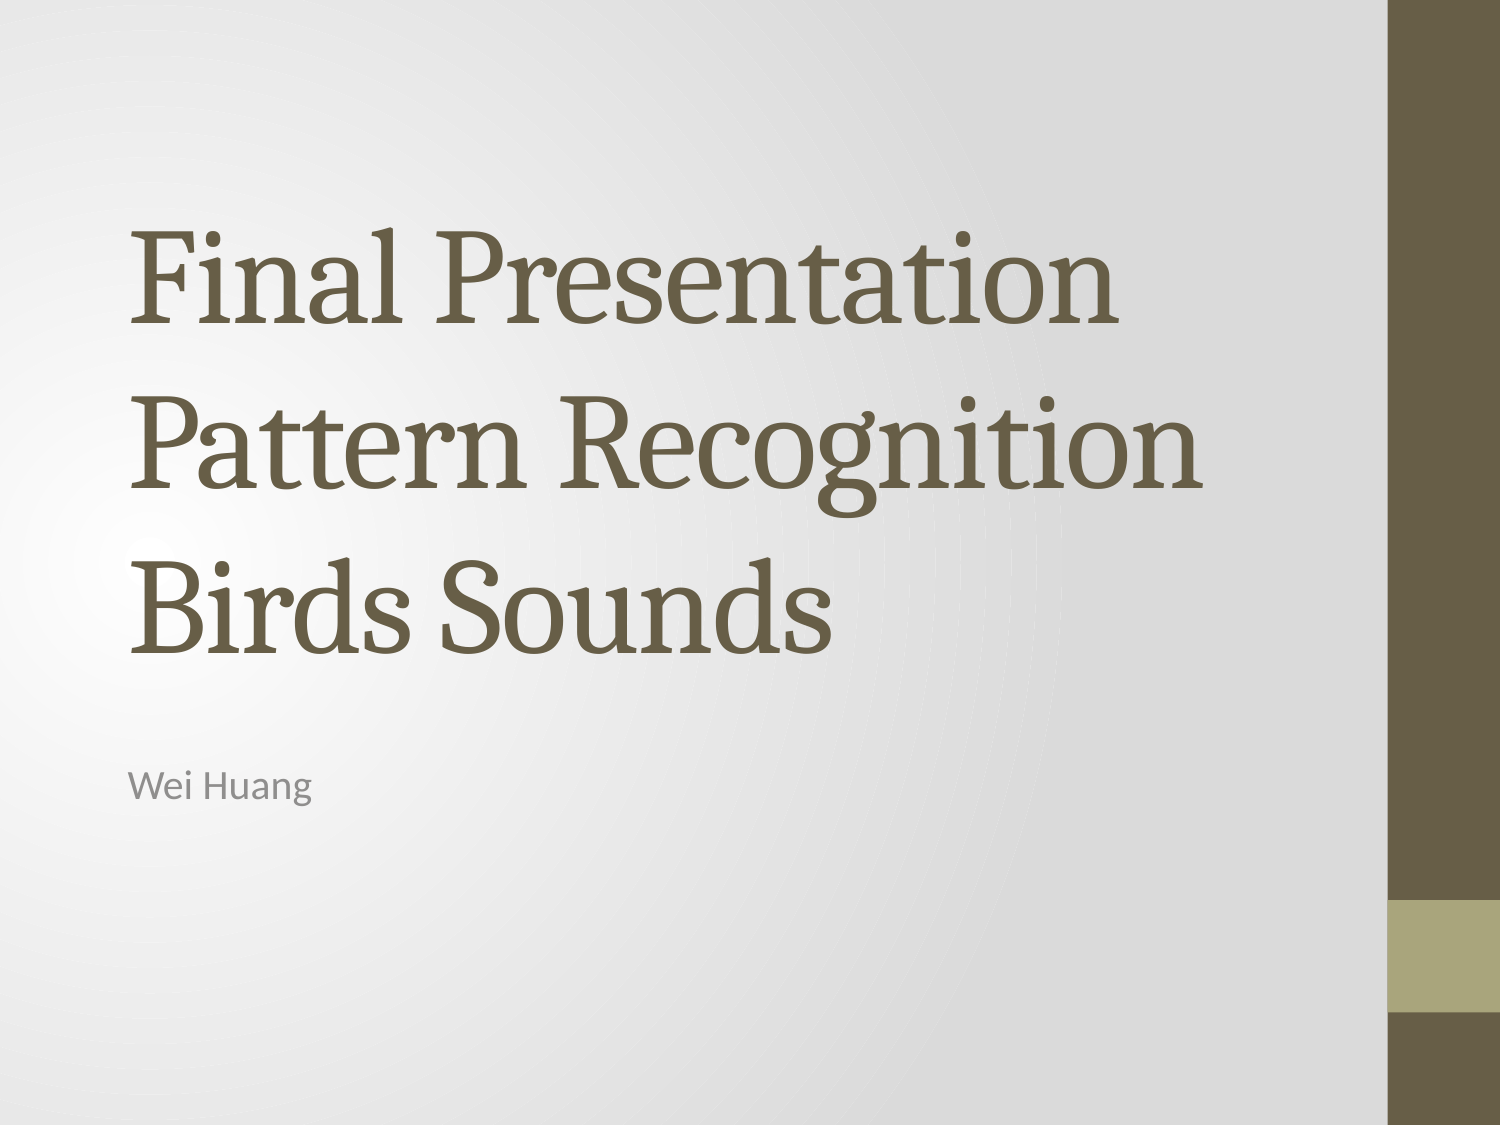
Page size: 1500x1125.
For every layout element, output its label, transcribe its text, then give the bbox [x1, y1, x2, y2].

title Final Presentation Pattern Recognition Birds Sounds [112, 205, 1350, 689]
subtitle Wei Huang [112, 750, 1173, 858]
